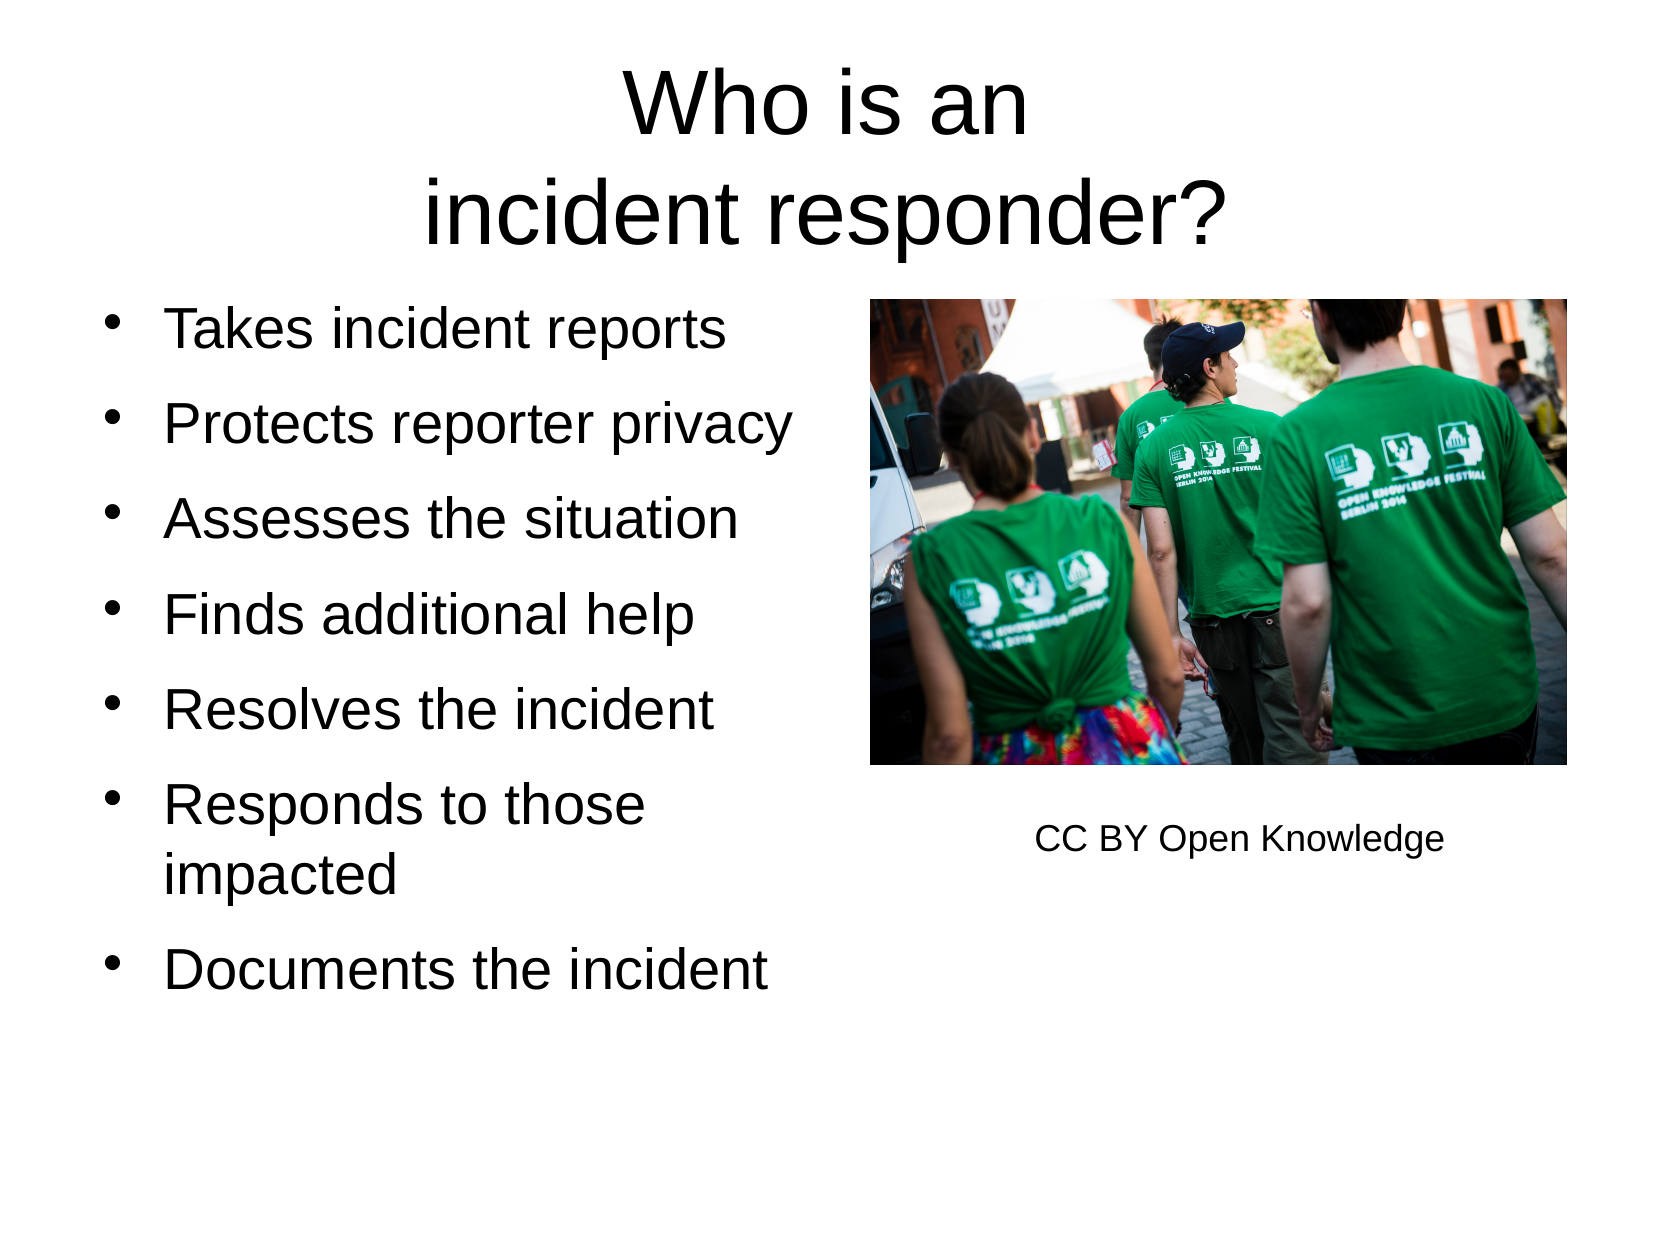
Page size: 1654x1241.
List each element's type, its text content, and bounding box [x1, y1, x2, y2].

picture [1152, 762, 1163, 766]
text_box Takes incident reports Protects reporter privacy Assesses the situation Finds additional help Resolves the incident Responds to those impacted Documents the incident [82, 290, 870, 1010]
text_box CC BY Open Knowledge [1019, 806, 1461, 867]
picture [869, 299, 1567, 766]
text_box Who is an incident responder? [82, 43, 1571, 263]
